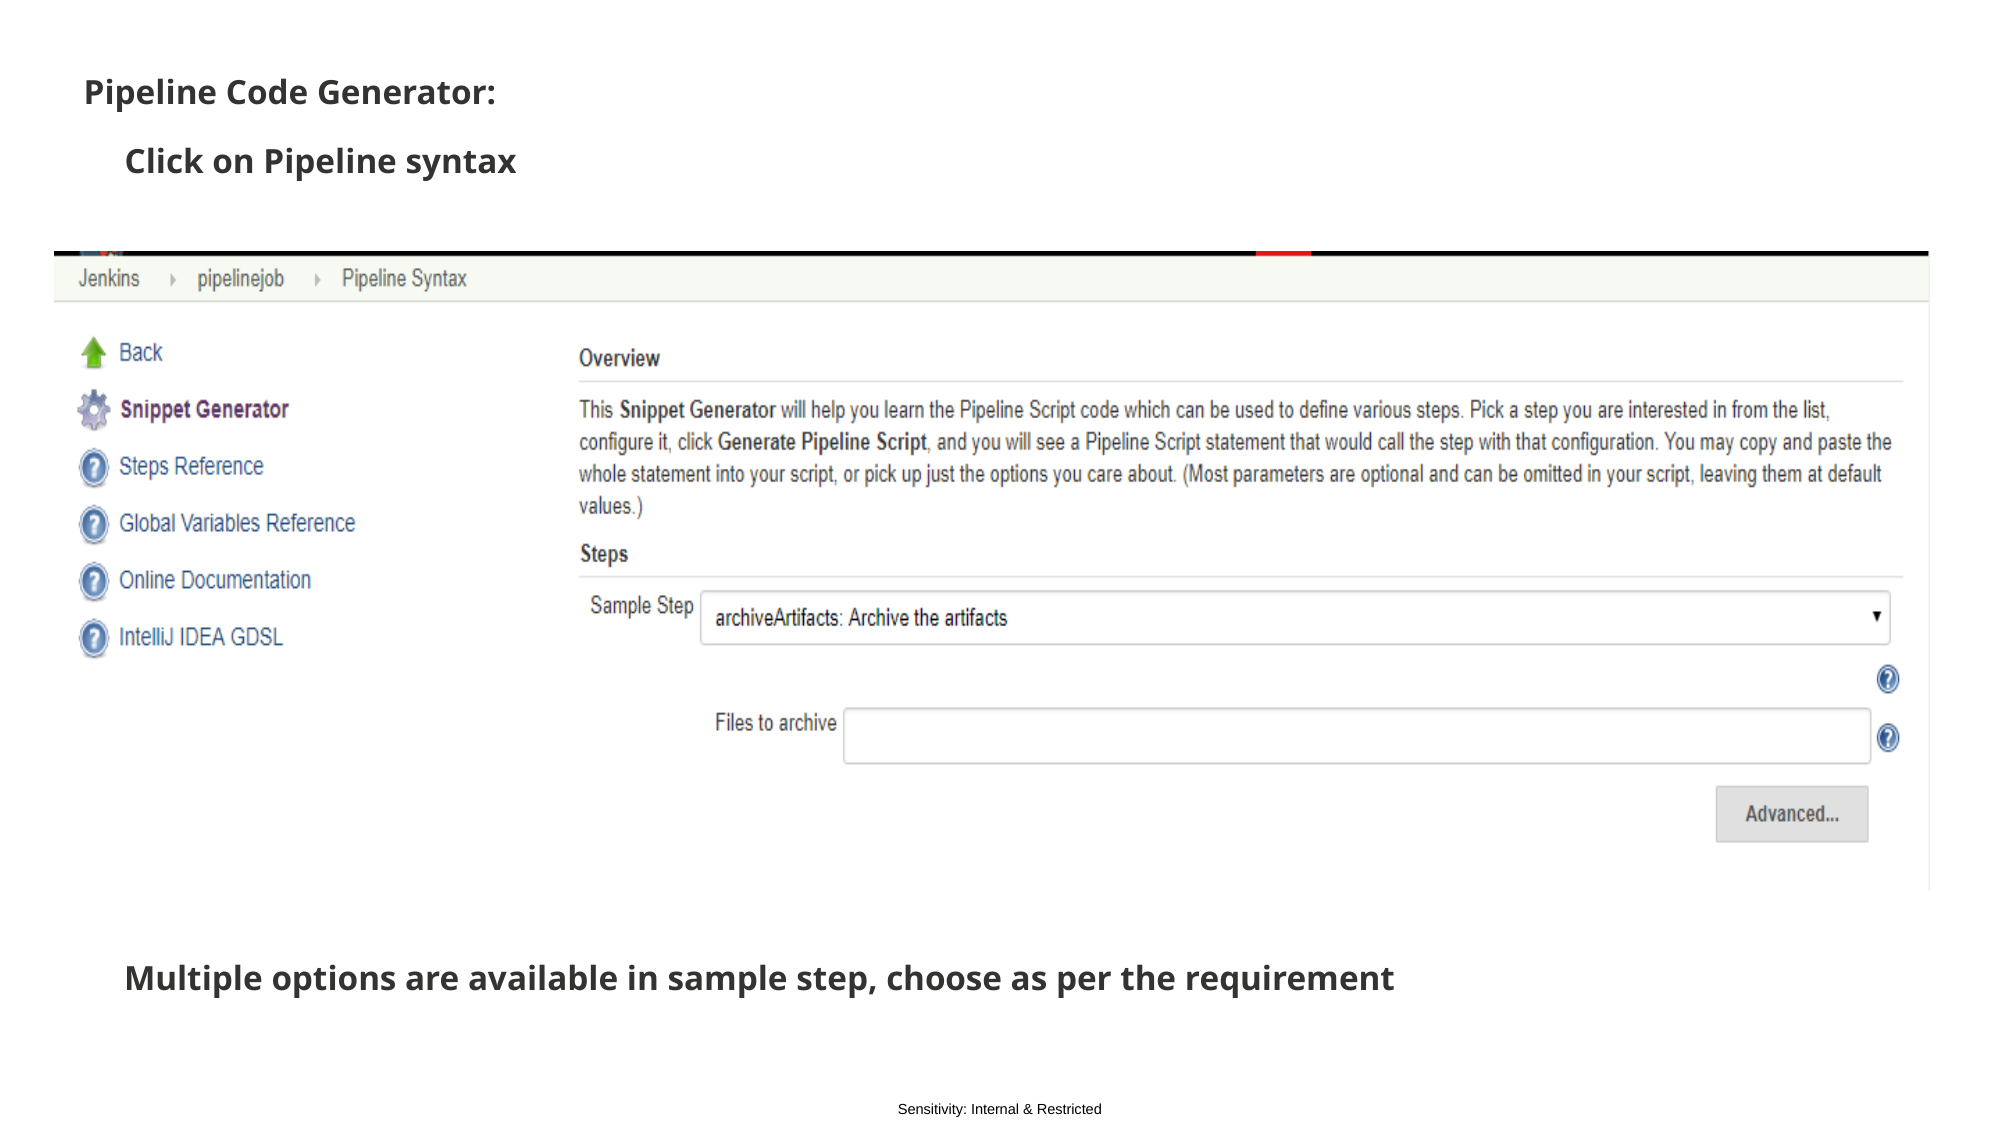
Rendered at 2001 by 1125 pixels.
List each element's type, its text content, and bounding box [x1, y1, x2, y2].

picture [54, 251, 1930, 891]
text_box Multiple options are available in sample step, choose as per the requirement [109, 949, 1838, 1005]
text_box Pipeline Code Generator: [68, 64, 1797, 119]
text_box Click on Pipeline syntax [109, 132, 1838, 188]
